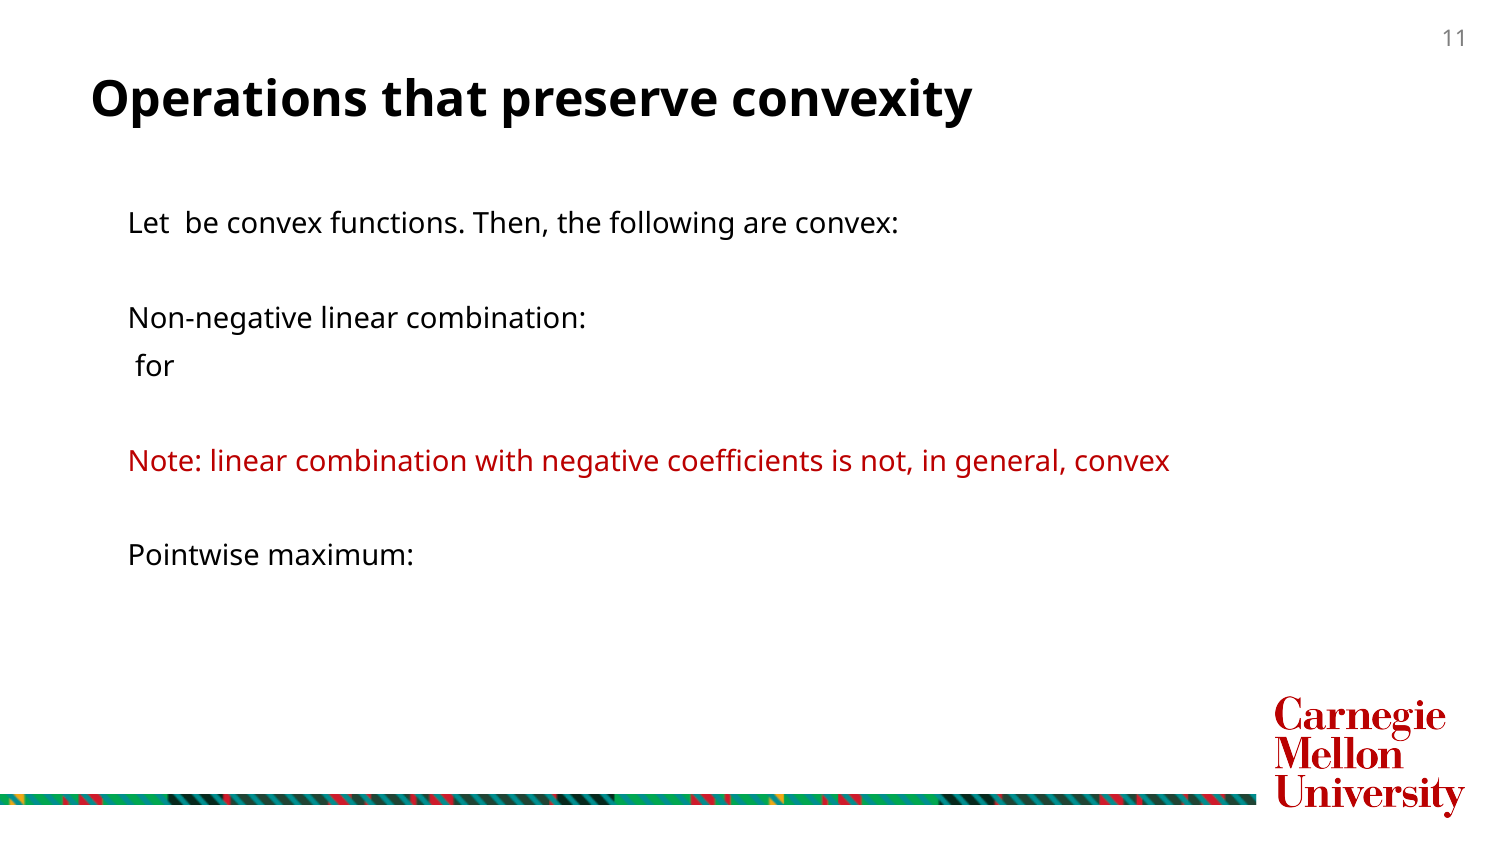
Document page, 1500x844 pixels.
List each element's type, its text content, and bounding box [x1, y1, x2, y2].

picture [1275, 696, 1465, 818]
title Operations that preserve convexity [75, 59, 1425, 160]
picture [0, 794, 1257, 805]
